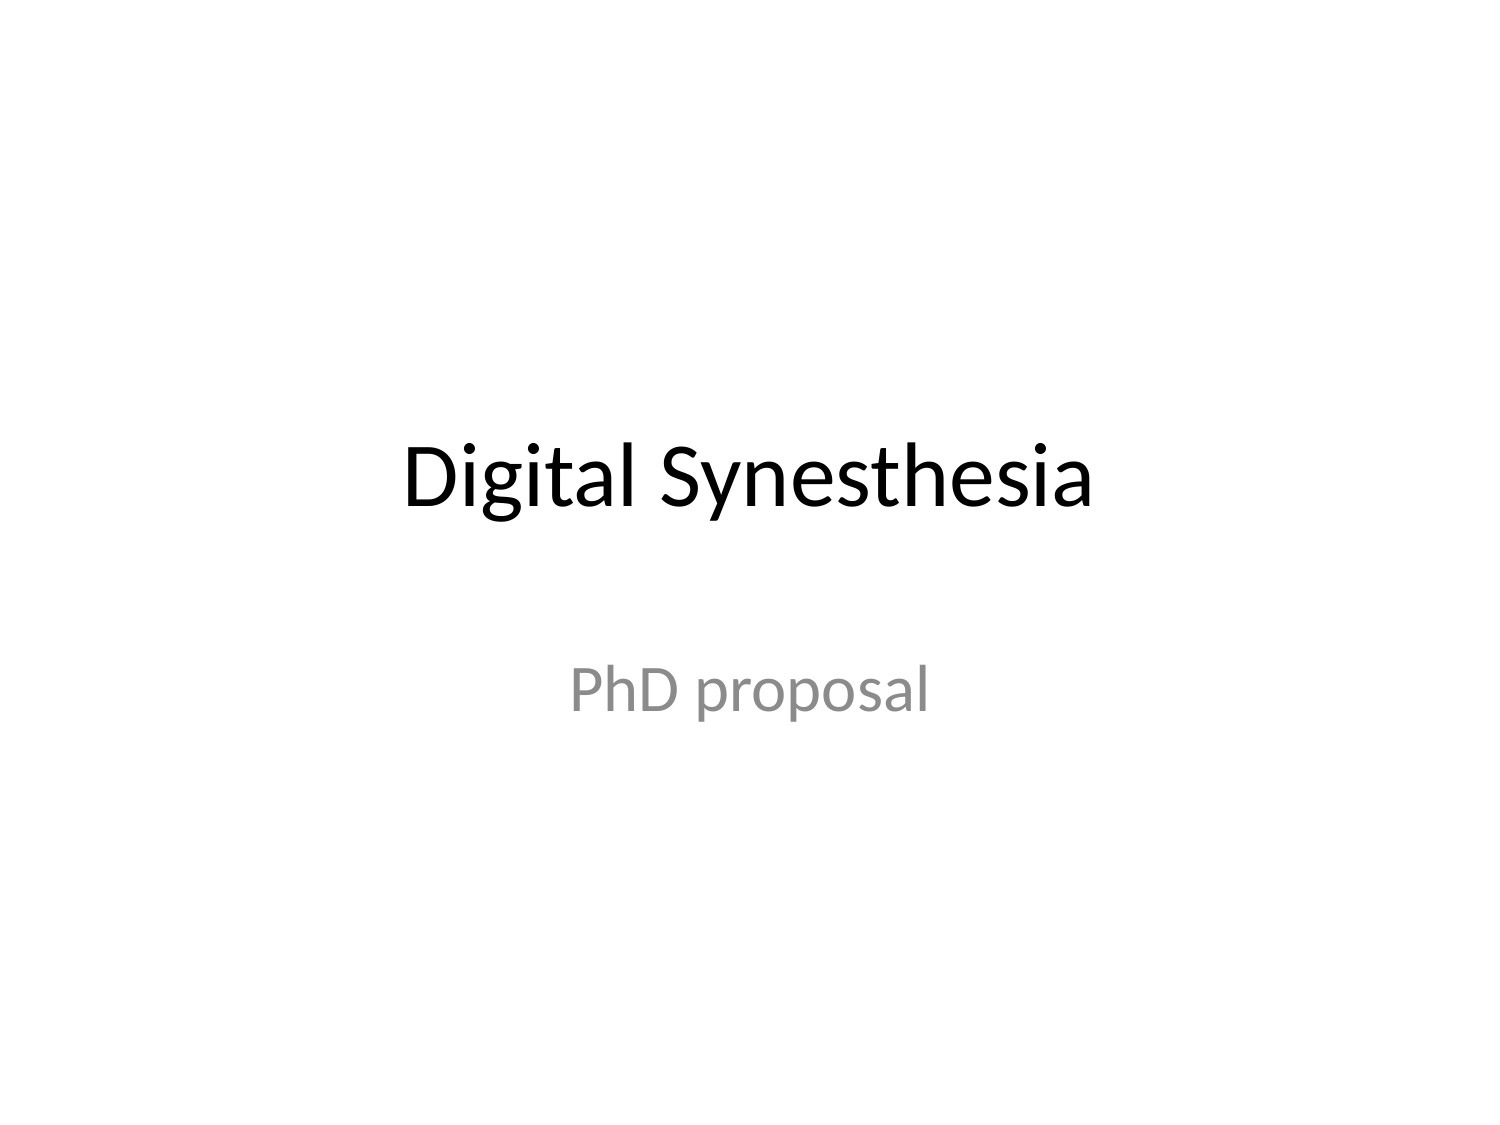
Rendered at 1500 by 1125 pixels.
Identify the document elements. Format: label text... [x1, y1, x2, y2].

subtitle PhD proposal [225, 637, 1275, 925]
title Digital Synesthesia [112, 349, 1388, 591]
